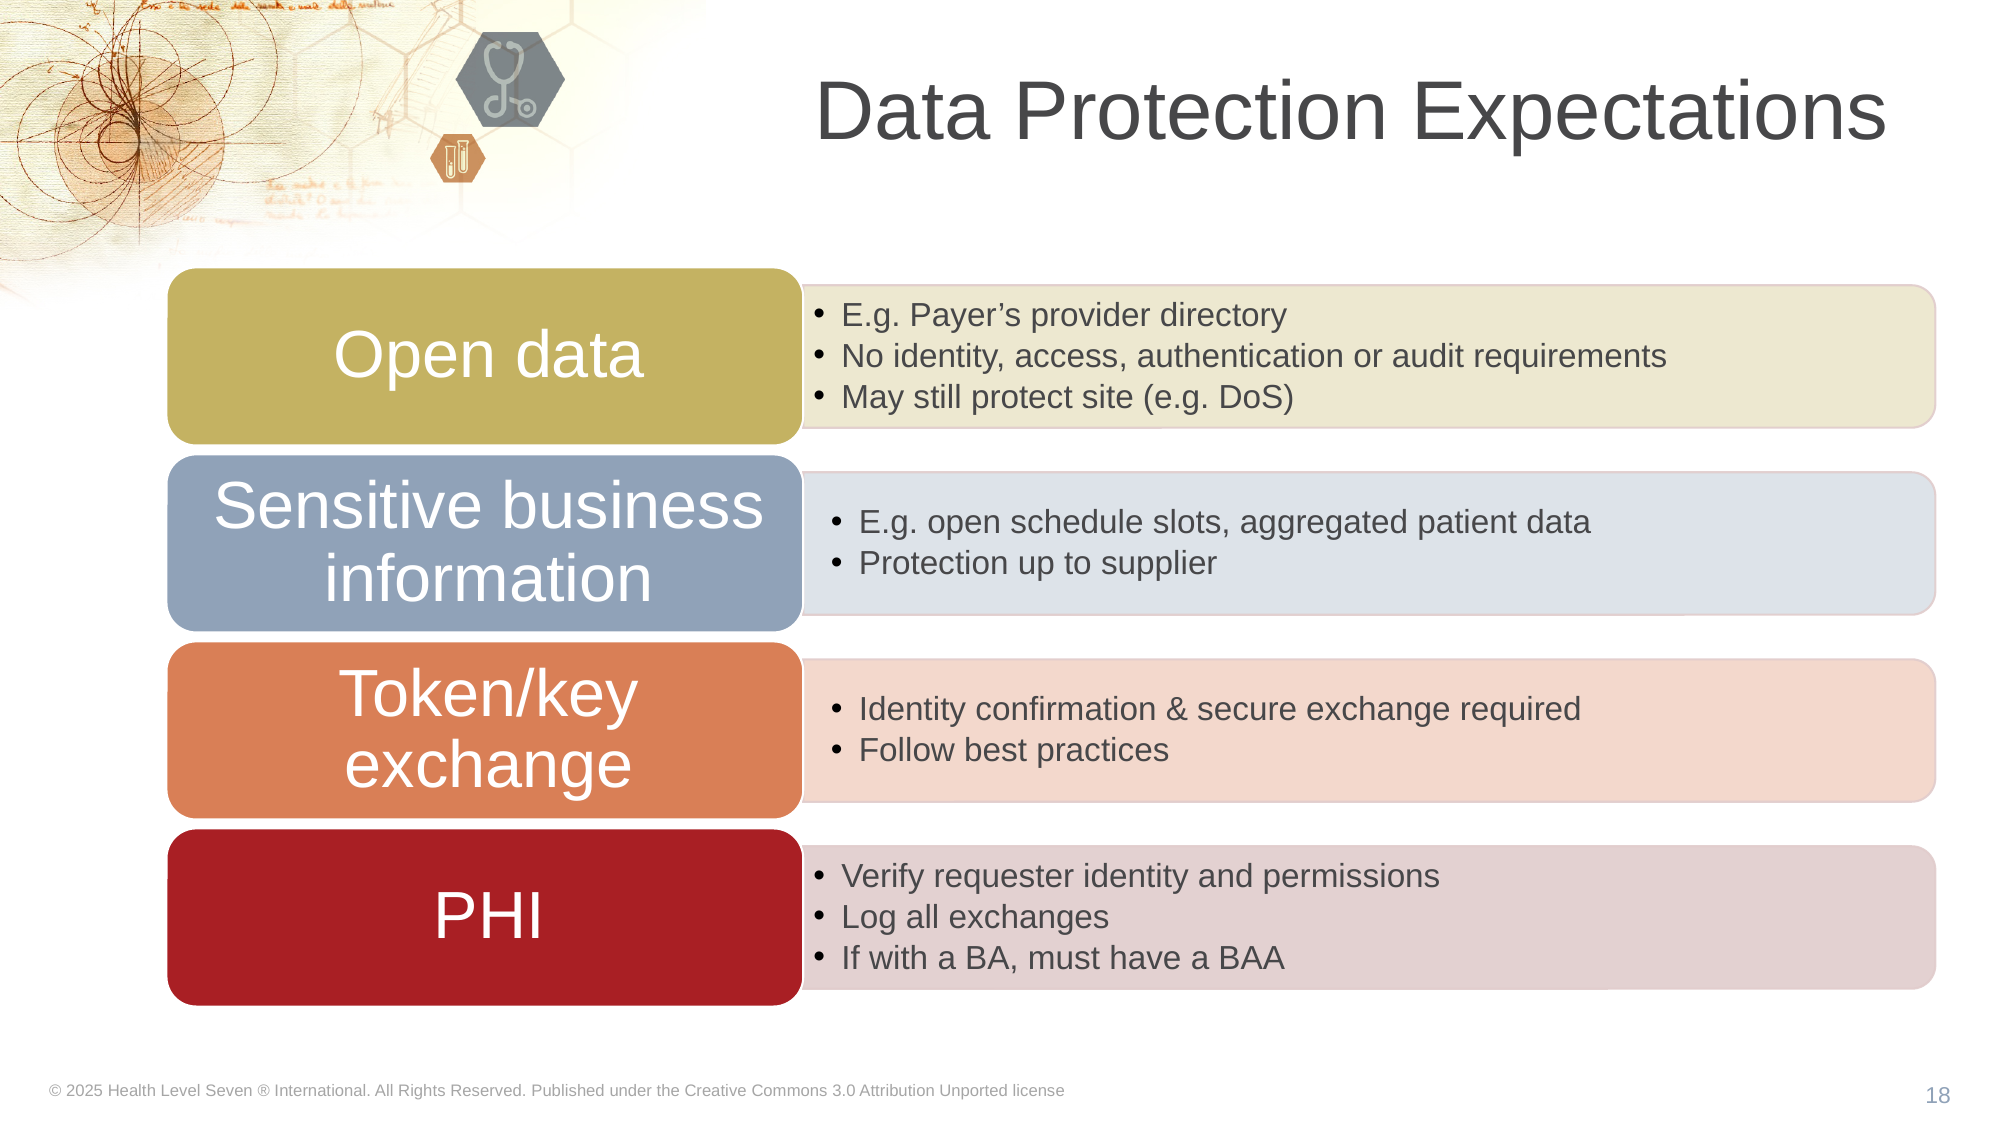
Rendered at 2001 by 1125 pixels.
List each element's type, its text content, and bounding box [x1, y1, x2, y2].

picture [0, 0, 706, 310]
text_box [166, 266, 1936, 1007]
title Data Protection Expectations [648, 59, 1904, 188]
slide_number 18 [1515, 1064, 1966, 1125]
